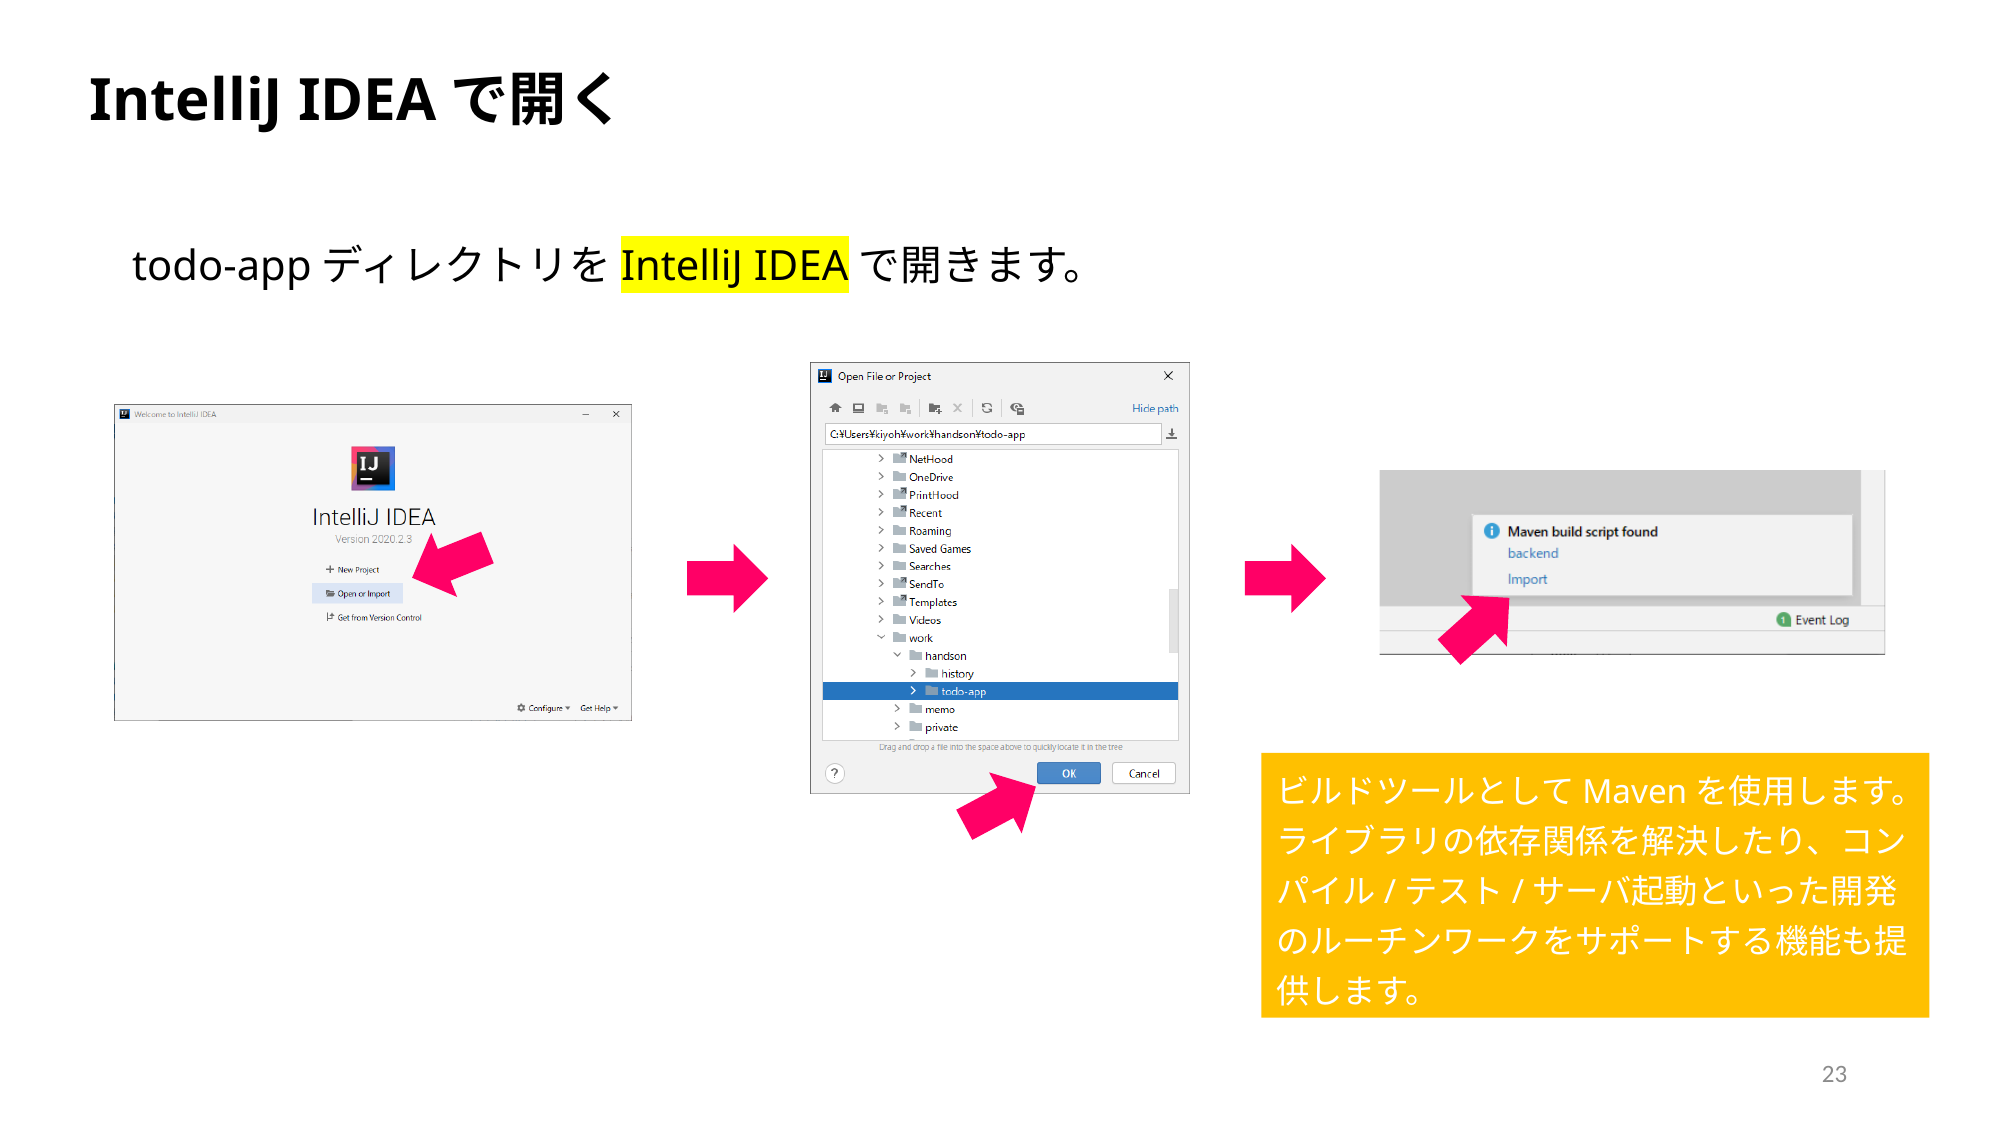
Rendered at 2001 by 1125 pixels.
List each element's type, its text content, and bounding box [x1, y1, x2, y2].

text_box [687, 543, 769, 613]
picture [810, 362, 1190, 795]
text_box IntelliJ IDEAで開く [74, 54, 1454, 140]
slide_number 23 [1412, 1042, 1863, 1103]
picture [1379, 470, 1886, 655]
text_box [1244, 543, 1326, 613]
text_box [956, 795, 1034, 840]
picture [114, 404, 632, 721]
text_box [1451, 655, 1472, 665]
text_box ビルドツールとしてMavenを使用します。 ライブラリの依存関係を解決したり、コンパイル/テスト/サーバ起動といった開発のルーチンワークをサポートする機能も提供します。 [1261, 752, 1930, 1018]
text_box todo-appディレクトリをIntelliJ IDEAで開きます。 [117, 214, 1904, 297]
